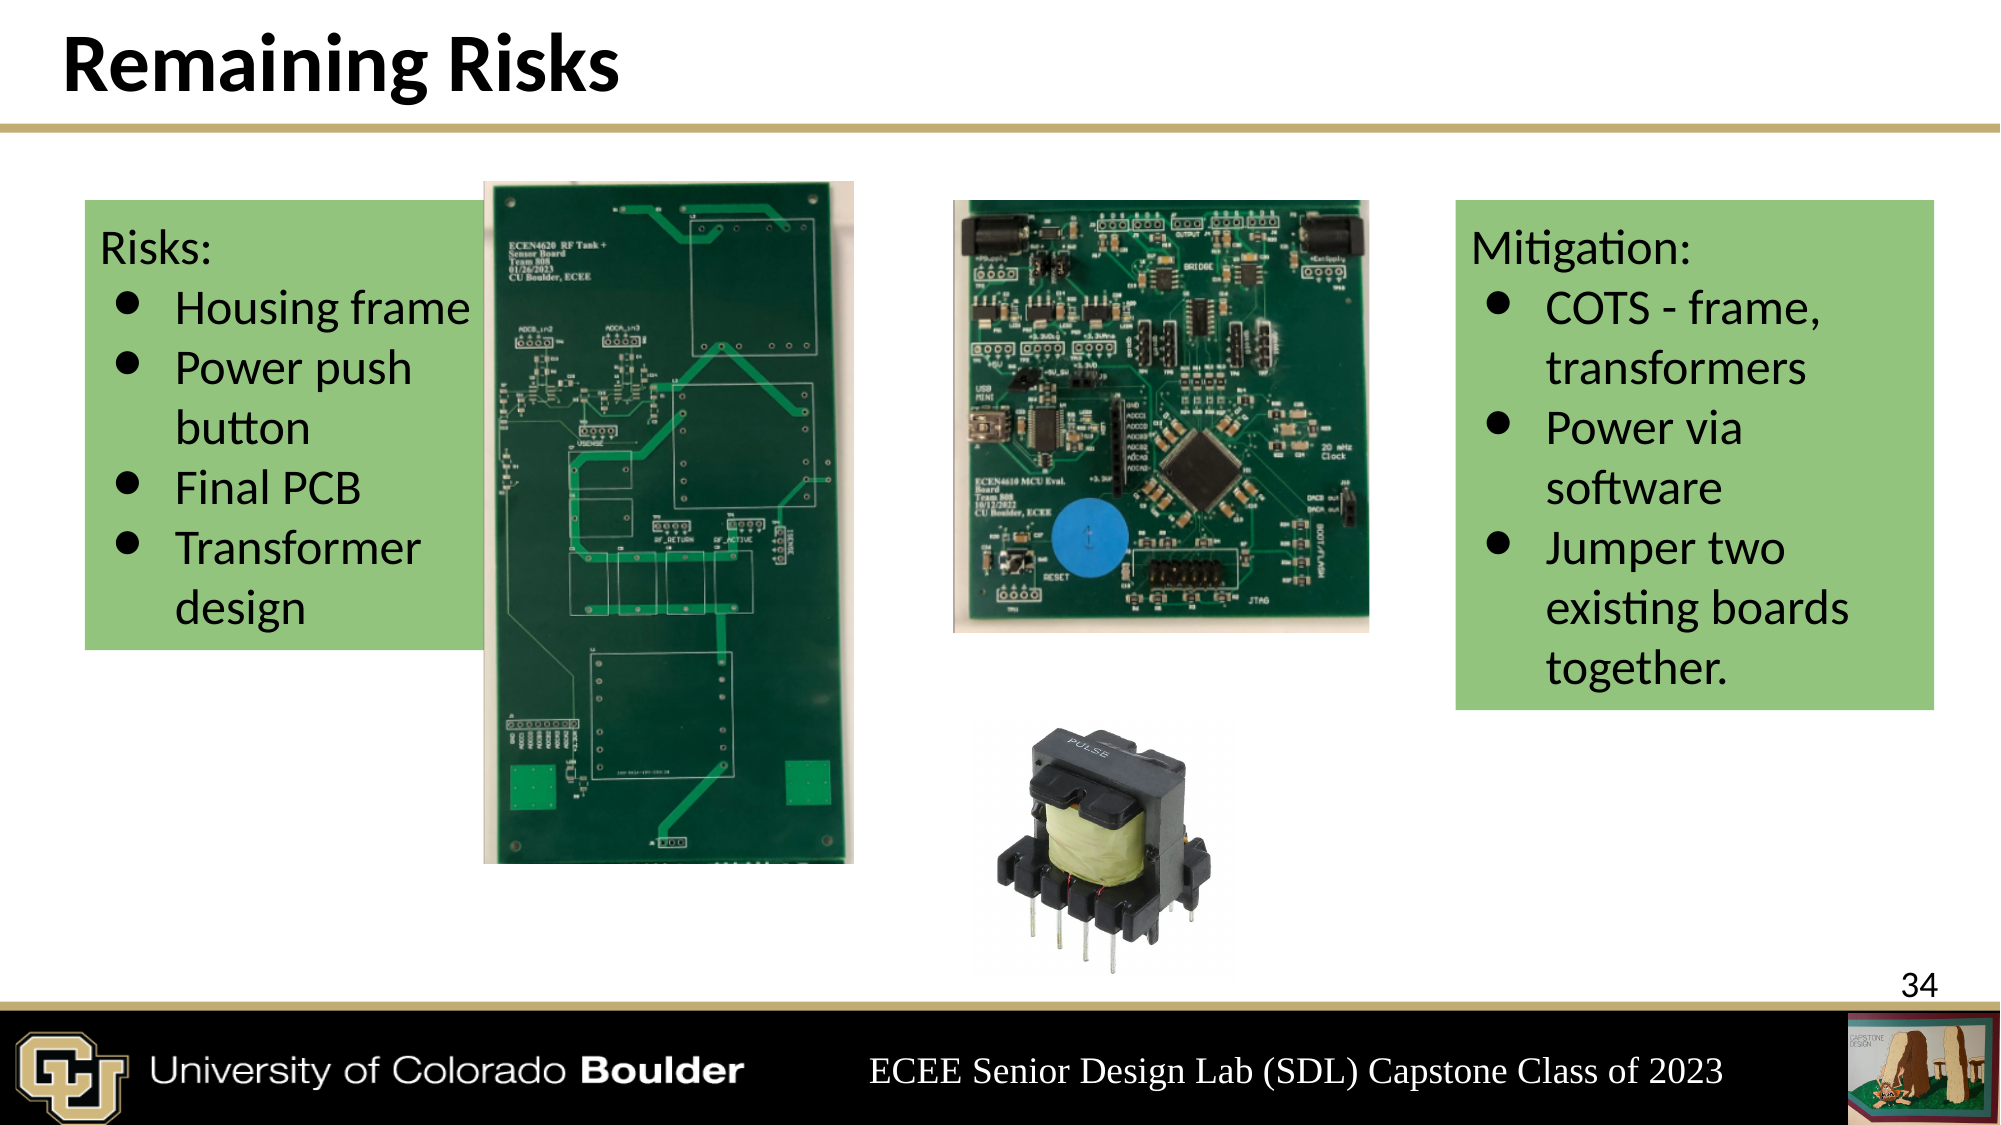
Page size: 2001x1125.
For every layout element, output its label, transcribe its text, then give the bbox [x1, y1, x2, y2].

picture [973, 720, 1235, 983]
text_box Mitigation: COTS - frame, transformers Power via software Jumper two existing boards together. [1455, 200, 1935, 711]
slide_number ‹#› [1885, 952, 2000, 1013]
picture [15, 1011, 794, 1125]
text_box Risks: Housing frame Power push button Final PCB Transformer design [84, 200, 478, 651]
title Remaining Risks [47, 9, 1773, 120]
picture [1848, 1013, 2000, 1125]
picture [953, 199, 1370, 633]
picture [483, 181, 855, 864]
